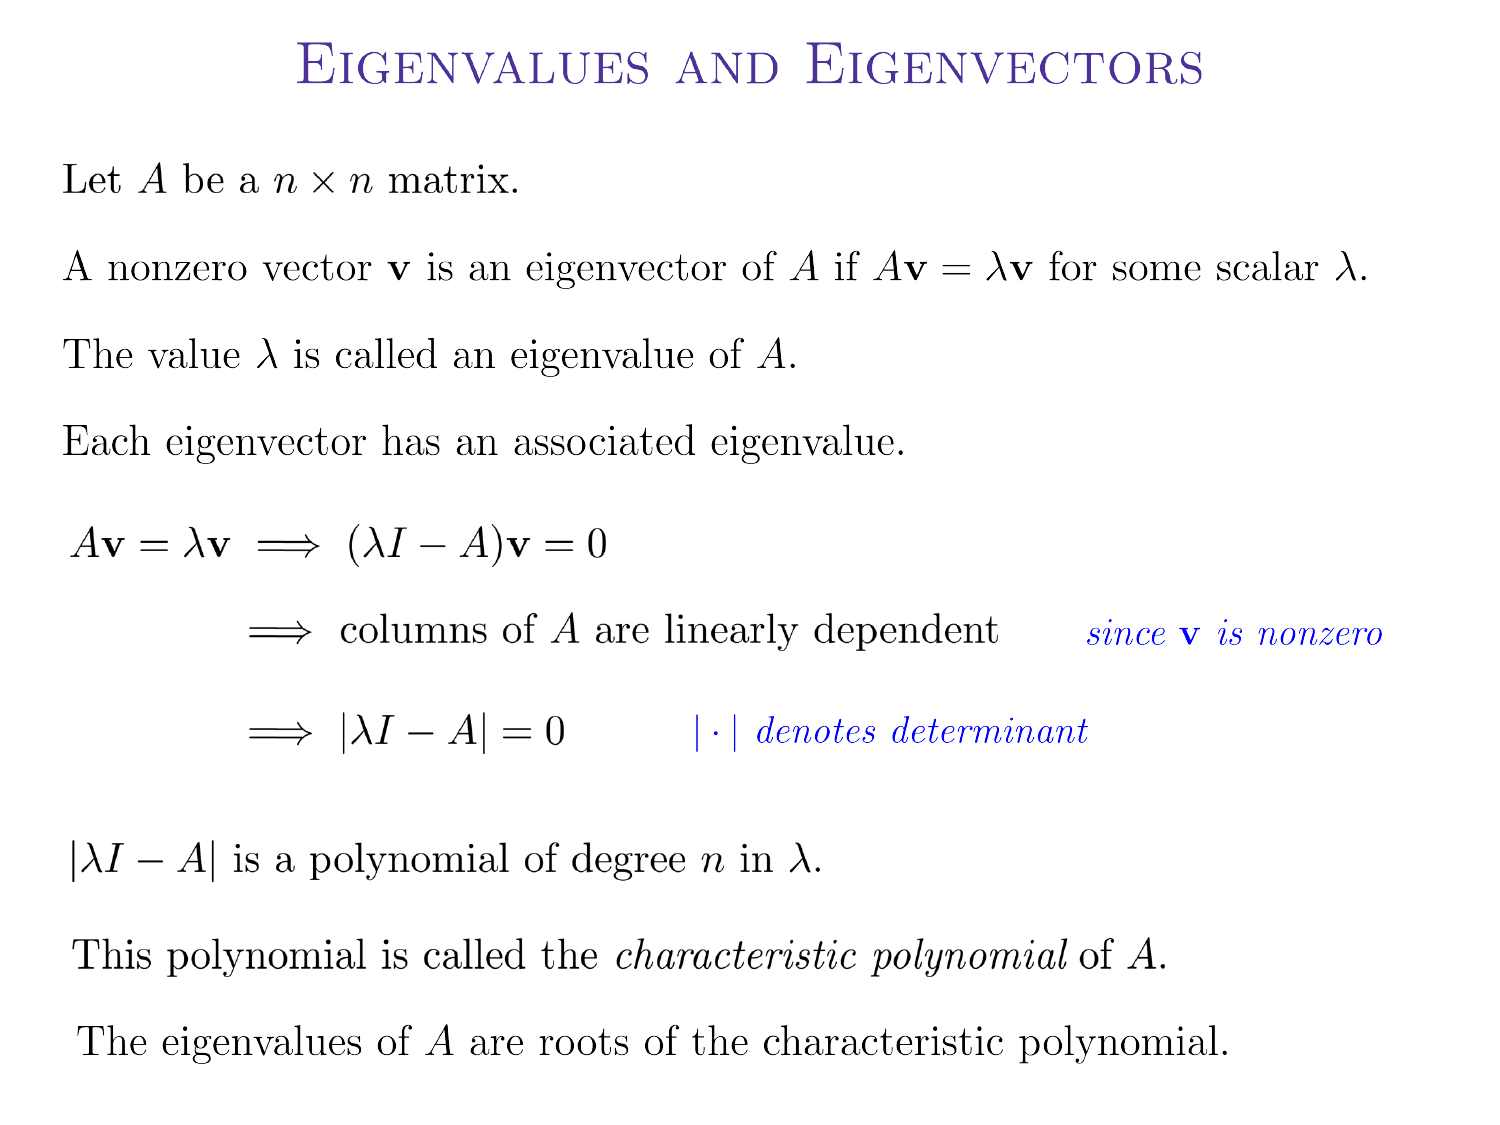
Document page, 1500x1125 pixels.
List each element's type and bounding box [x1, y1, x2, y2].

picture [62, 162, 517, 194]
picture [70, 524, 606, 568]
picture [62, 250, 1367, 290]
picture [77, 1024, 1227, 1064]
picture [249, 712, 564, 755]
picture [62, 337, 795, 377]
picture [1087, 618, 1382, 645]
picture [72, 937, 1165, 977]
picture [696, 714, 1088, 753]
picture [62, 424, 904, 464]
picture [297, 42, 1202, 84]
picture [249, 612, 998, 652]
picture [72, 840, 820, 883]
